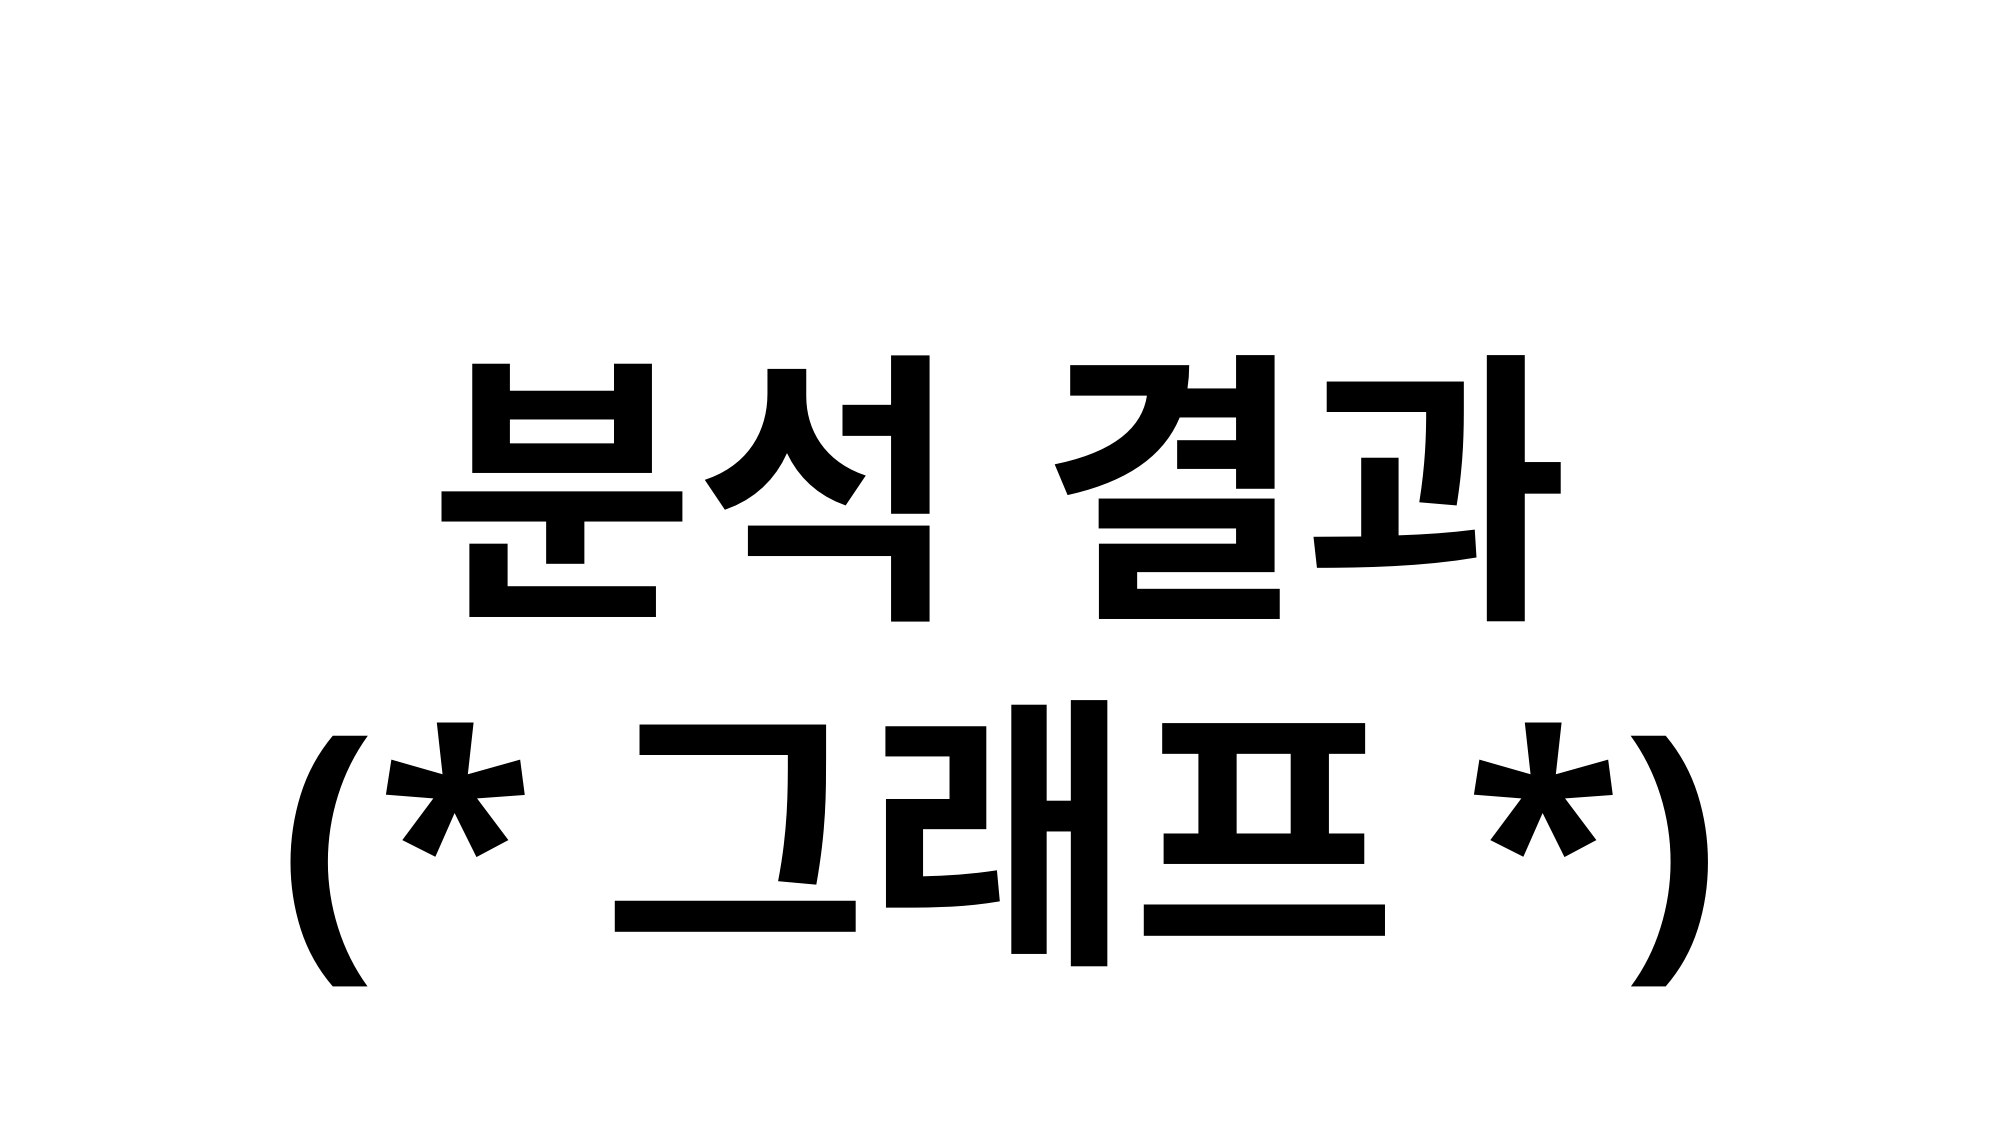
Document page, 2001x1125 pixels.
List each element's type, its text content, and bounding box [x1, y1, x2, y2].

text_box 분석 결과 (*그래프*) [45, 301, 1955, 1007]
